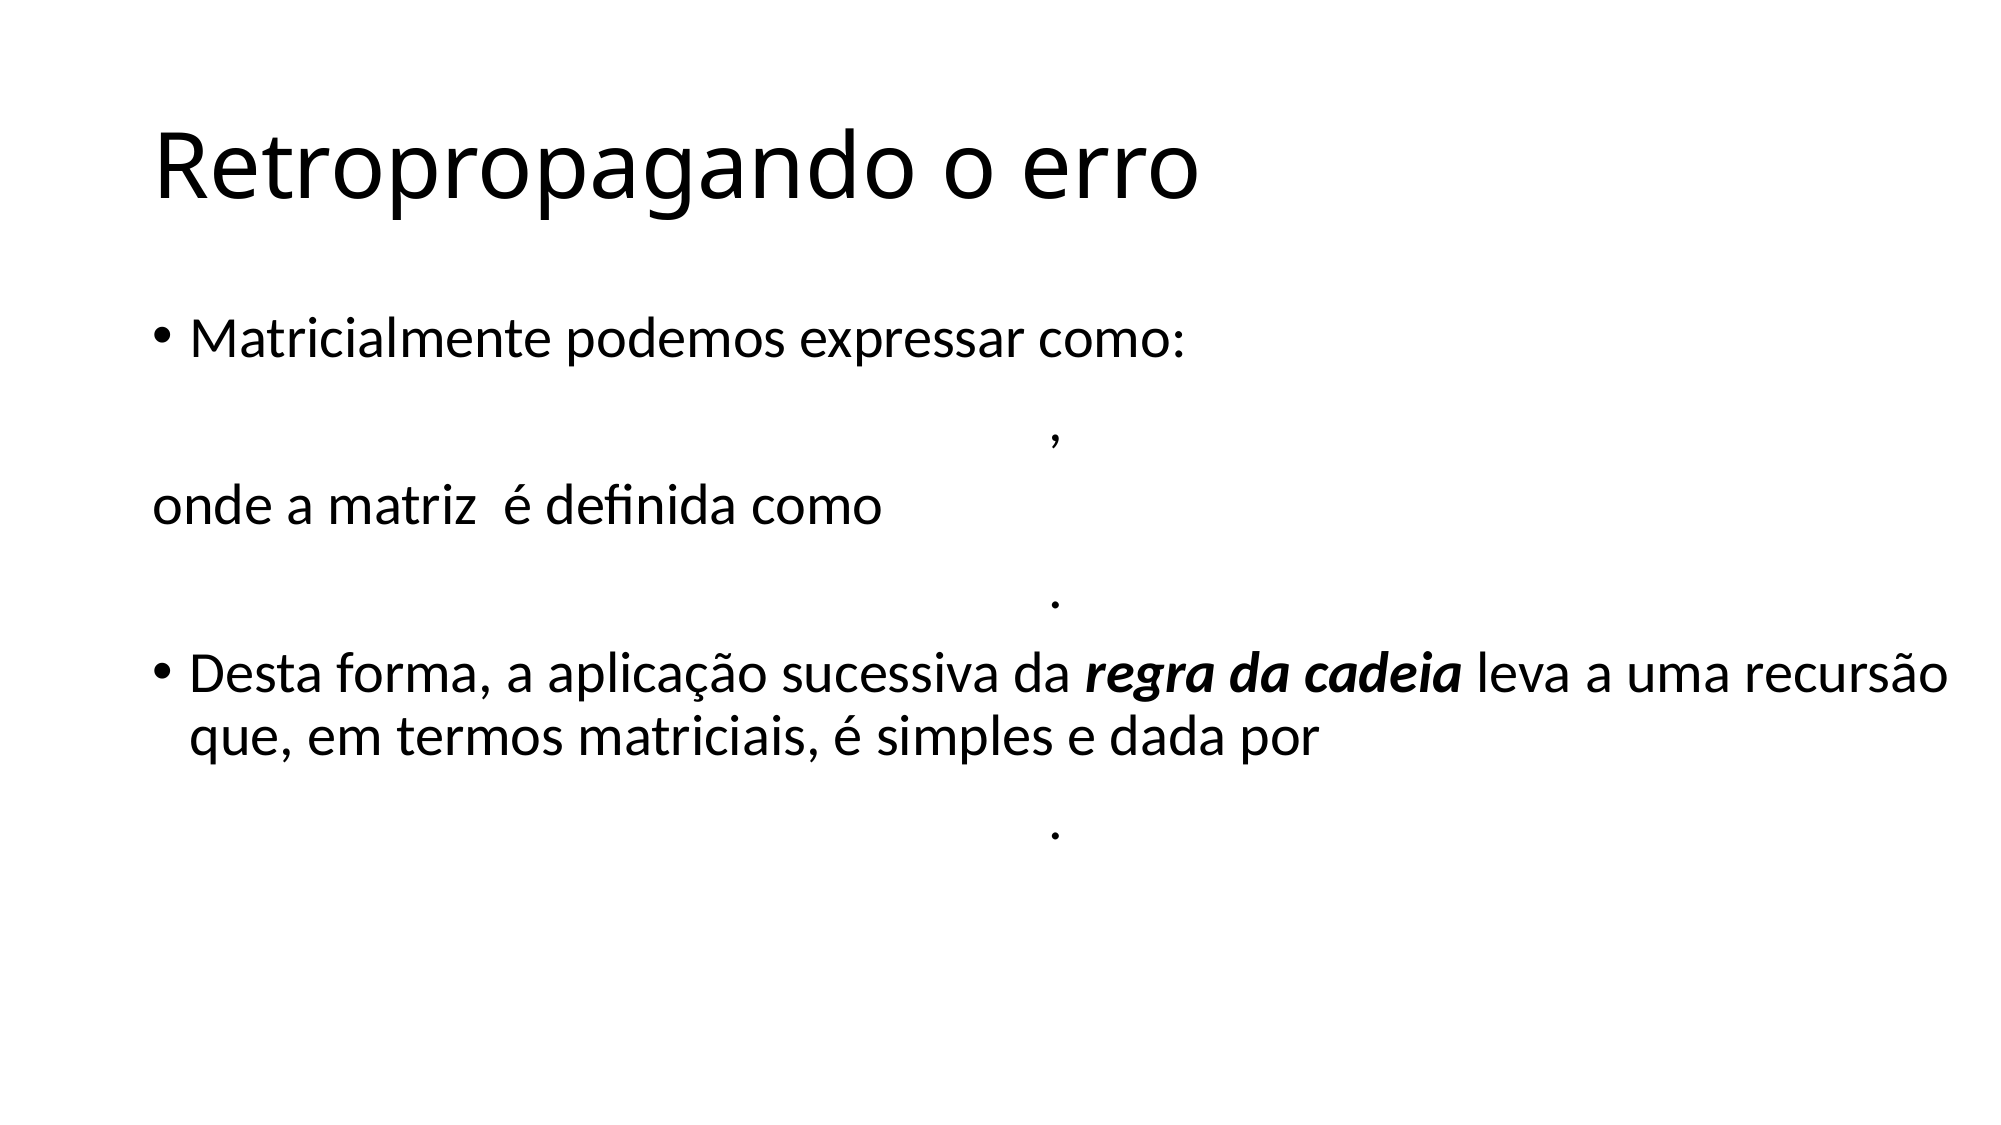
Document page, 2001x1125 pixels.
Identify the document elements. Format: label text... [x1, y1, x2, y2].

title Retropropagando o erro [137, 59, 1863, 278]
